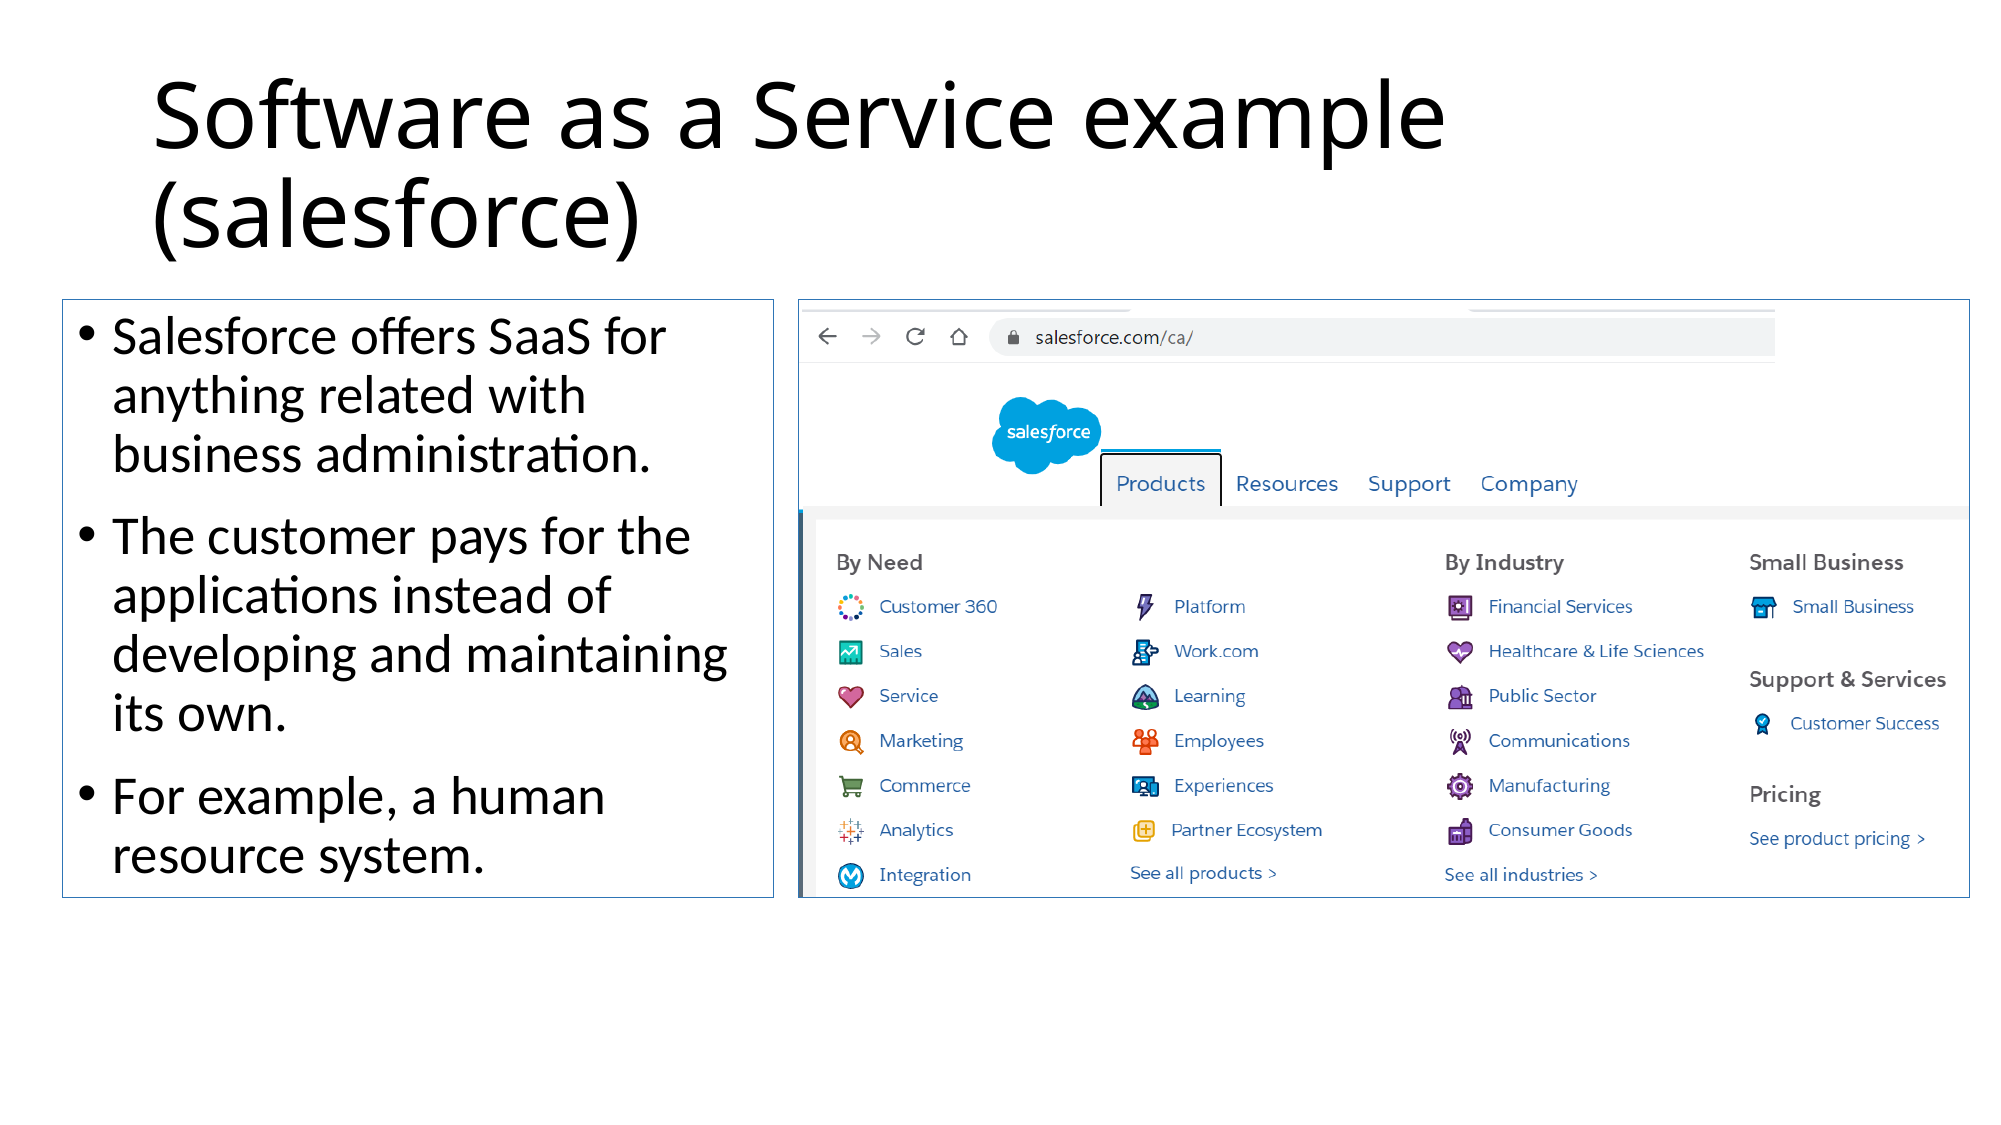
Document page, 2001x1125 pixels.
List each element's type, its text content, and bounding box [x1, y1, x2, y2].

title Software as a Service example (salesforce) [137, 59, 1863, 278]
list Salesforce offers SaaS for anything related with business administration. The customer pays for the applications instead of developing and maintaining its own. For example, a human resource system. [62, 299, 774, 898]
picture [797, 299, 1970, 898]
